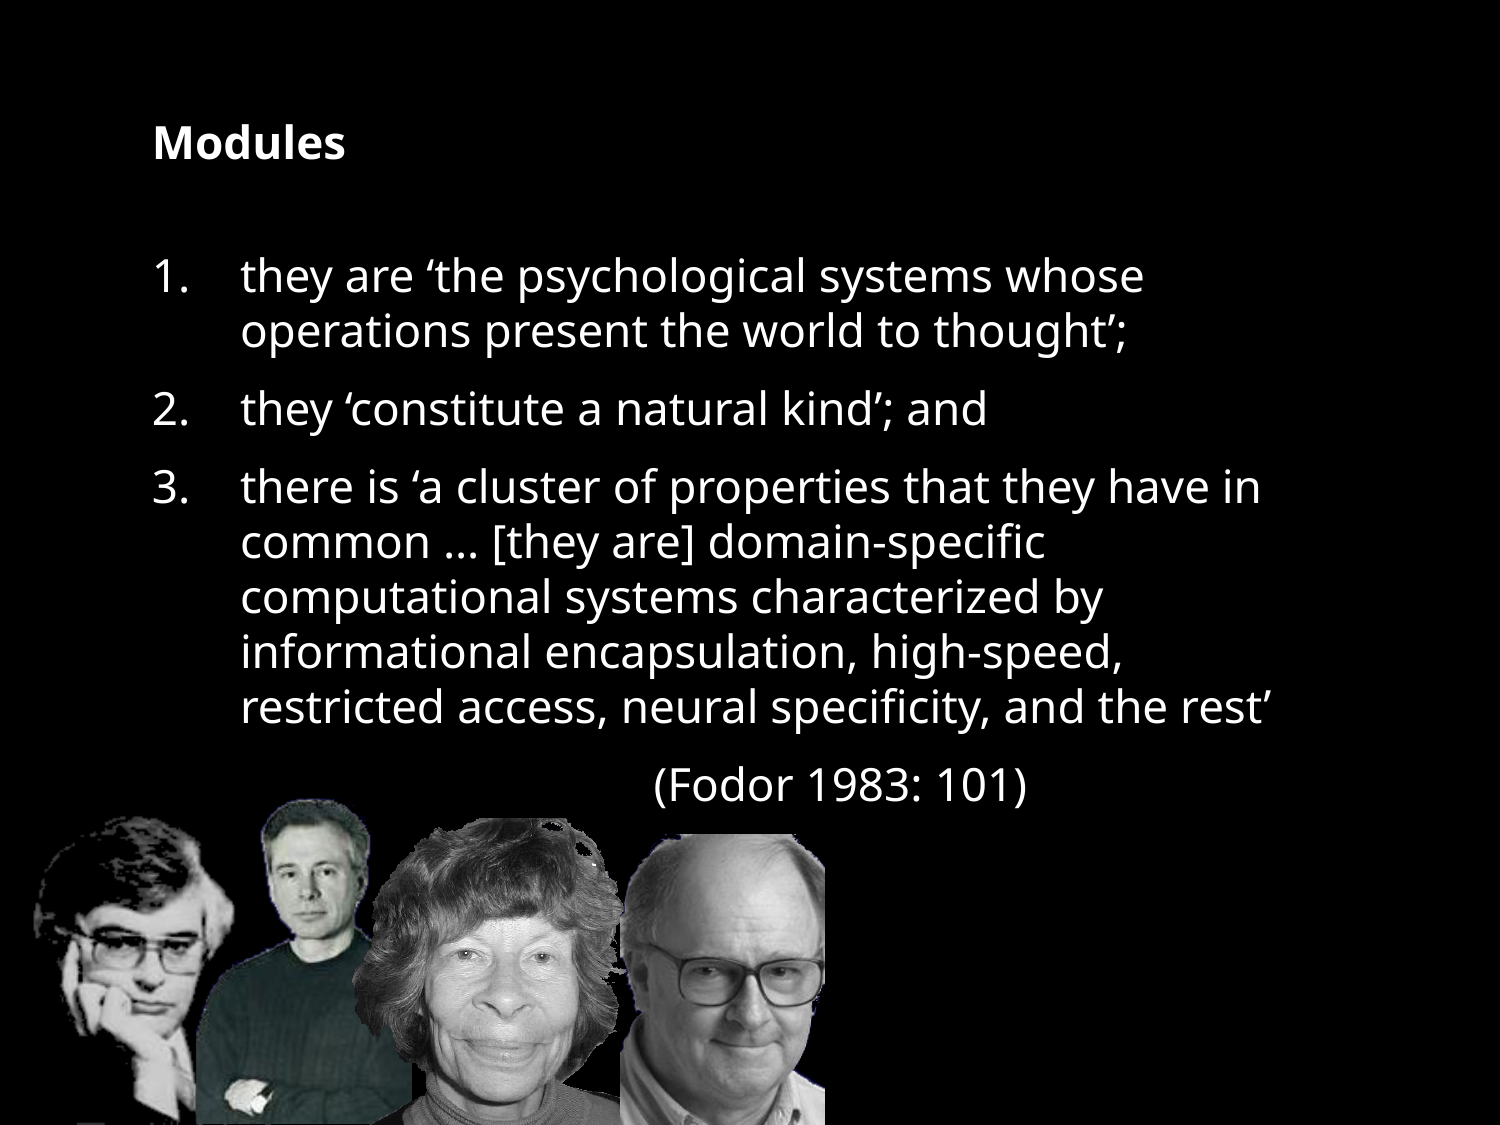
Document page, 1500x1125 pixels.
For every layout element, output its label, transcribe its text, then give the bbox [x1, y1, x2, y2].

text_box Modules 1. they are ‘the psychological systems whose operations present the world to thought’; 2. they ‘constitute a natural kind’; and 3. there is ‘a cluster of properties that they have in common … [they are] domain-specific computational systems characterized by informational encapsulation, high-speed, restricted access, neural specificity, and the rest’ (Fodor 1983: 101) [137, 106, 1306, 818]
picture [0, 796, 825, 1125]
